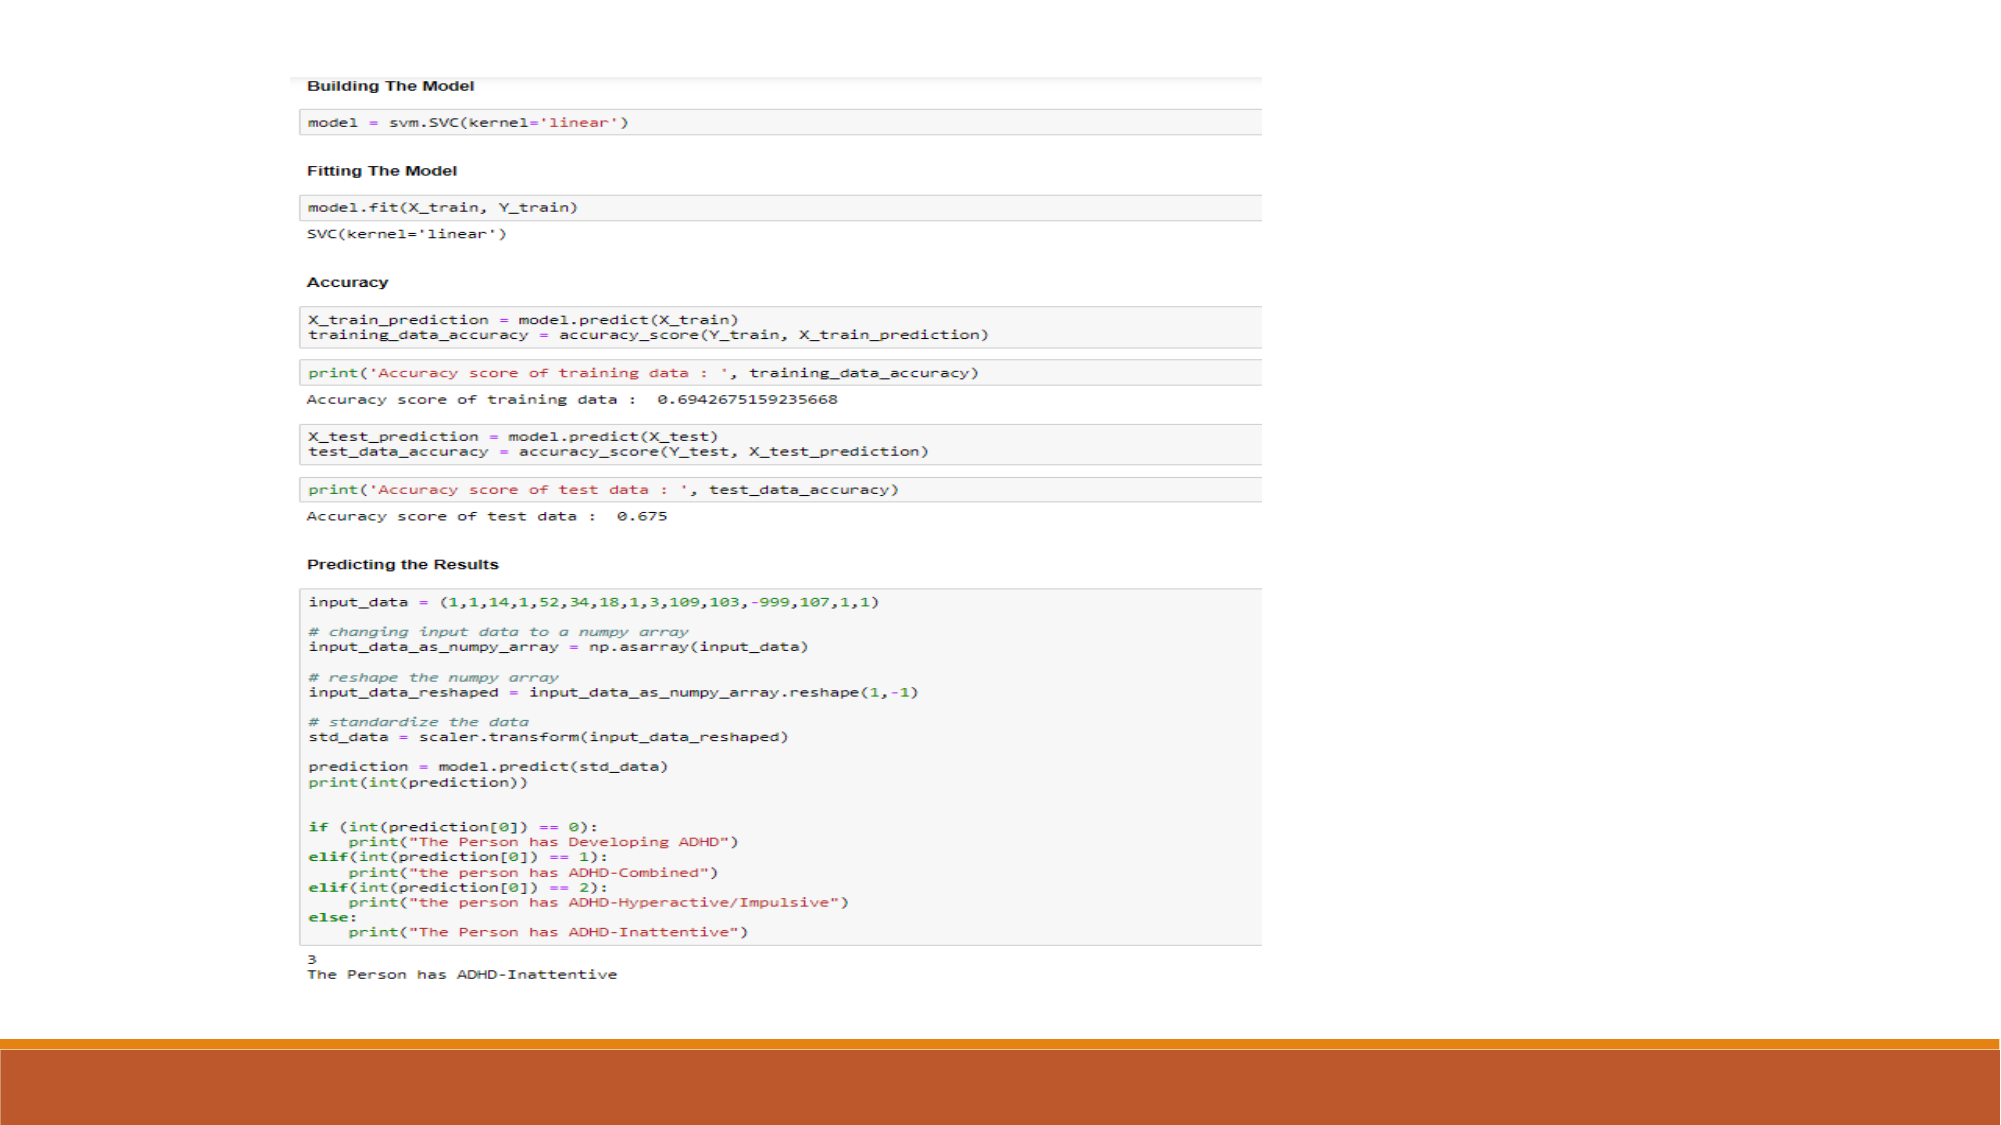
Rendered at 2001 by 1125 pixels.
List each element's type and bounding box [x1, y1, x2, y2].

picture [289, 76, 1263, 983]
